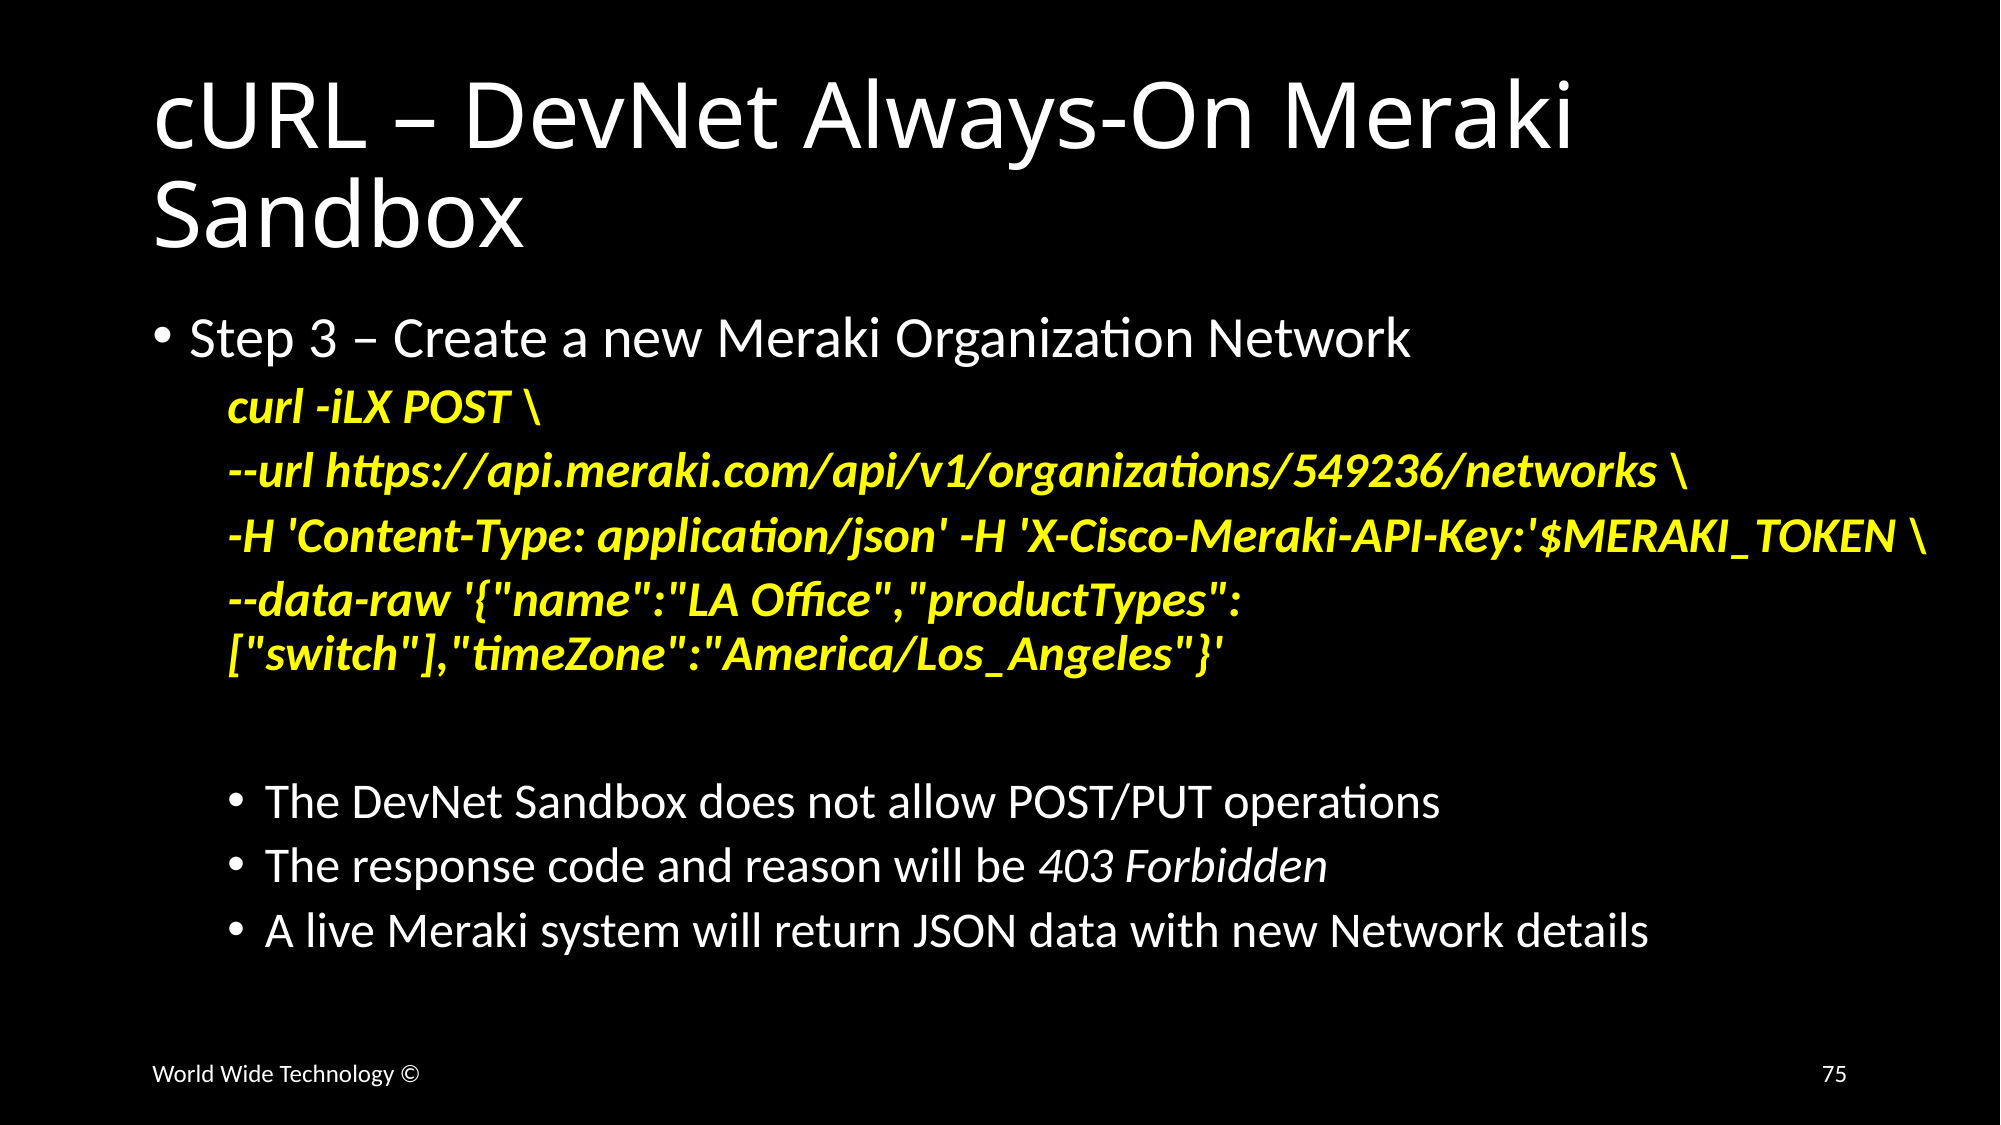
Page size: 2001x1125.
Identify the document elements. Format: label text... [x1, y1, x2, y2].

slide_number 75 [1412, 1042, 1863, 1103]
title cURL – DevNet Always-On Meraki Sandbox [137, 59, 1863, 278]
slide_number World Wide Technology © [137, 1042, 588, 1103]
list Step 3 – Create a new Meraki Organization Network curl -iLX POST \ --url https://api.meraki.com/api/v1/organizations/549236/networks \ -H 'Content-Type: application/json' -H 'X-Cisco-Meraki-API-Key:'$MERAKI_TOKEN \ --data-raw '{"name":"LA Office","productTypes": ["switch"],"timeZone":"America/Los_Angeles"}' The DevNet Sandbox does not allow POST/PUT operations The response code and reason will be 403 Forbidden A live Meraki system will return JSON data with new Network details [137, 299, 1958, 1014]
